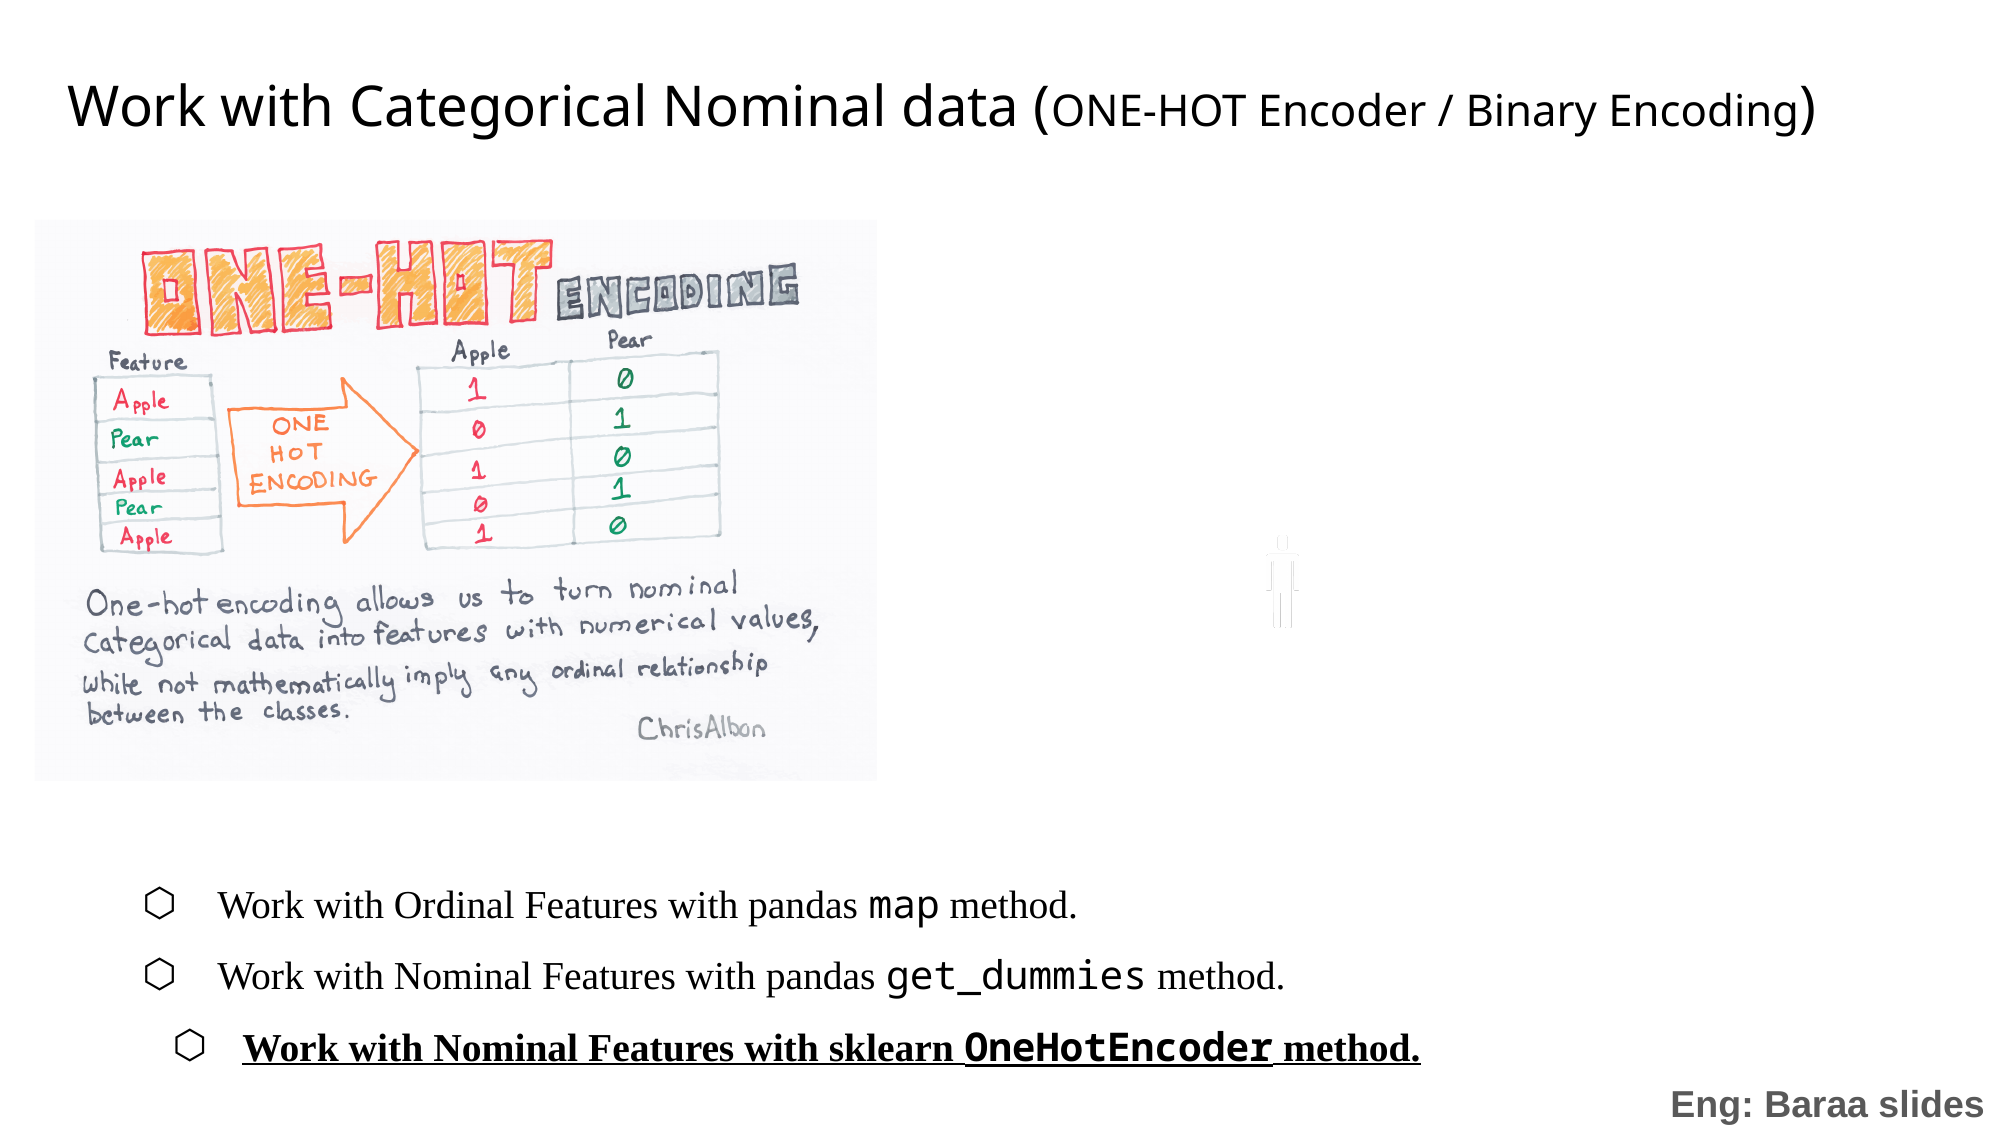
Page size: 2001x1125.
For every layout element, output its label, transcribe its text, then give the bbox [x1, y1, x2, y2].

title Work with Categorical Nominal data (ONE-HOT Encoder / Binary Encoding) [67, 44, 1959, 138]
text_box Work with Ordinal Features with pandas map method. Work with Nominal Features with pandas get_dummies method. Work with Nominal Features with sklearn OneHotEncoder method. [122, 862, 1817, 1082]
text_box Eng: Baraa slides [1581, 1064, 2000, 1125]
picture [1266, 535, 1299, 629]
picture [34, 218, 877, 781]
